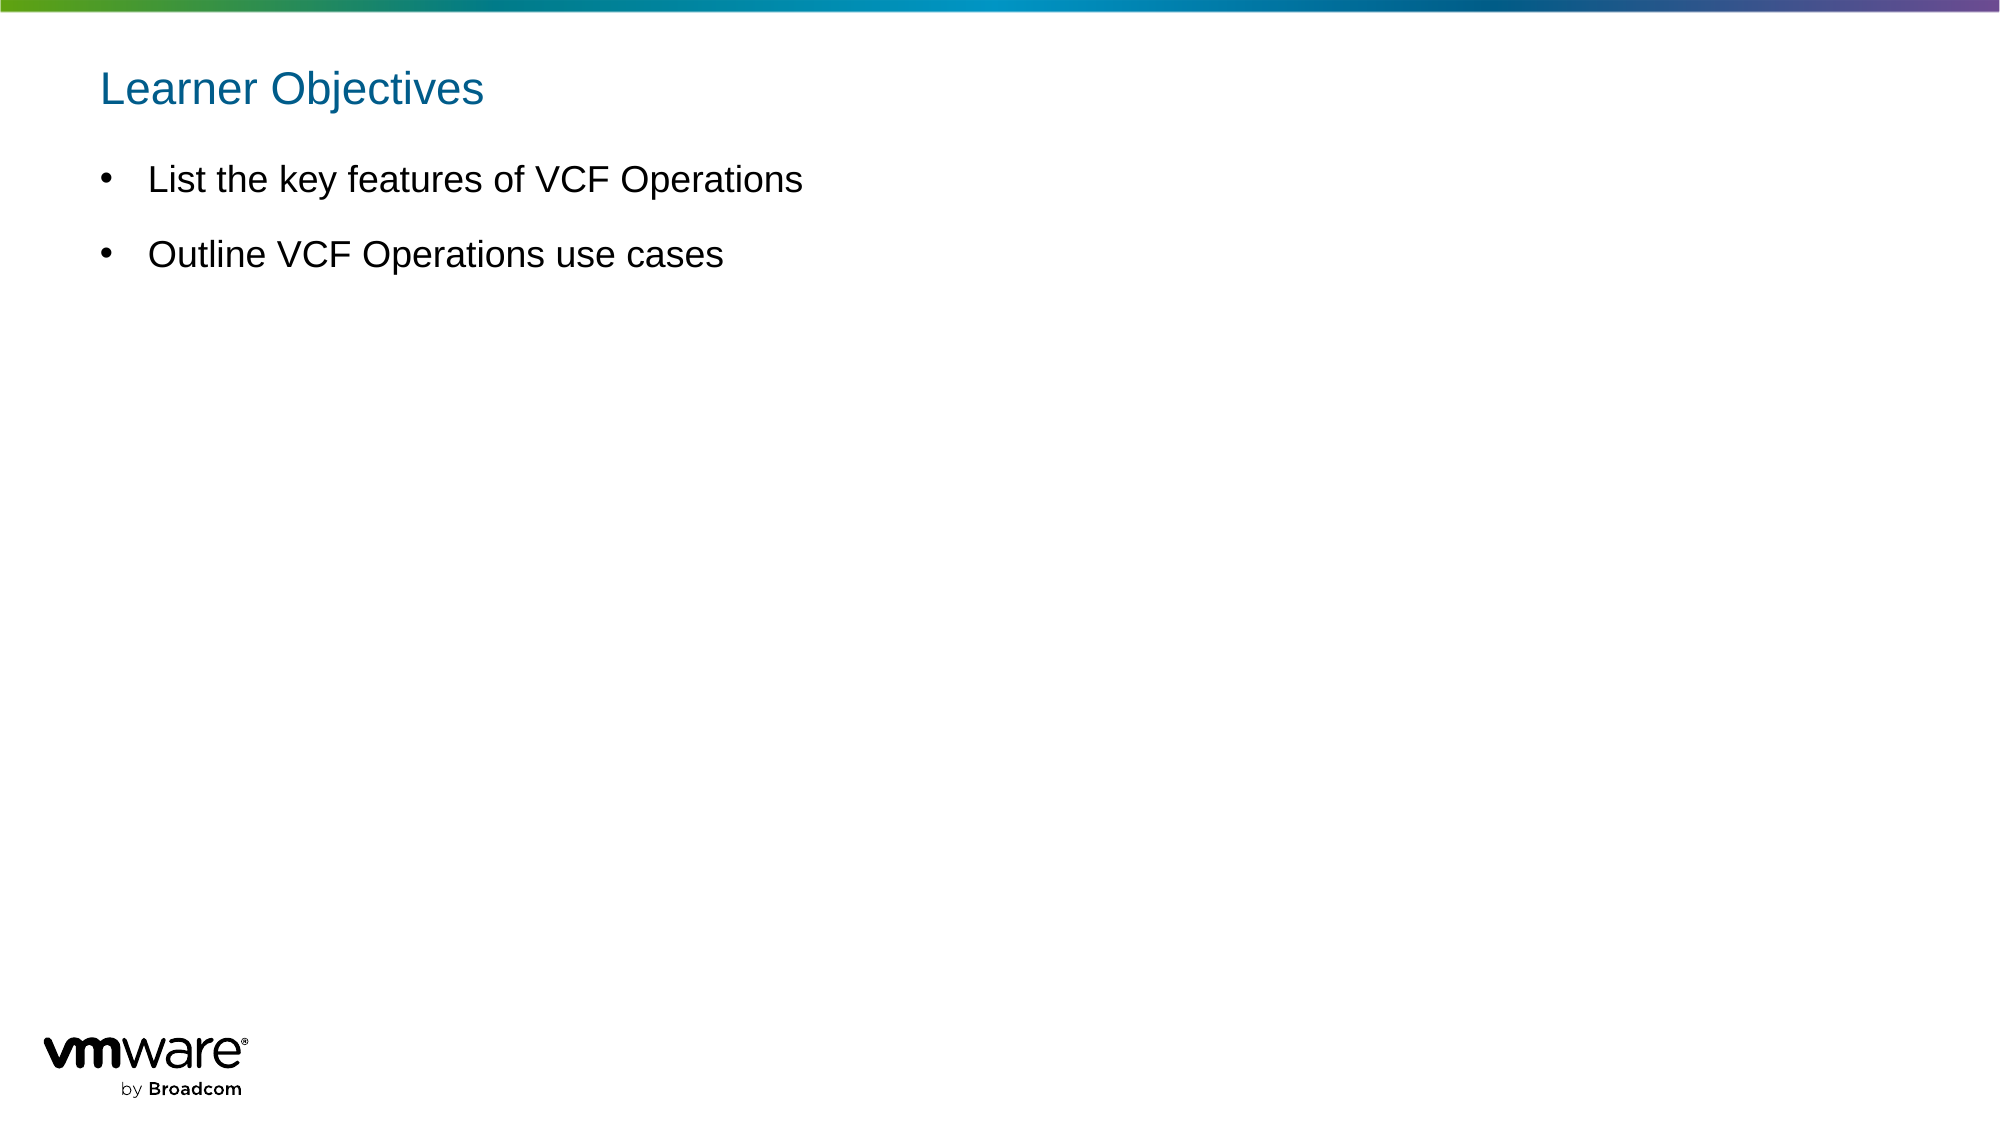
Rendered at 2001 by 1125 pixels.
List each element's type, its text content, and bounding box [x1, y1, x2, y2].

picture [0, 0, 2000, 30]
title Learner Objectives [99, 54, 1900, 113]
list List the key features of VCF Operations Outline VCF Operations use cases [99, 149, 1900, 1012]
